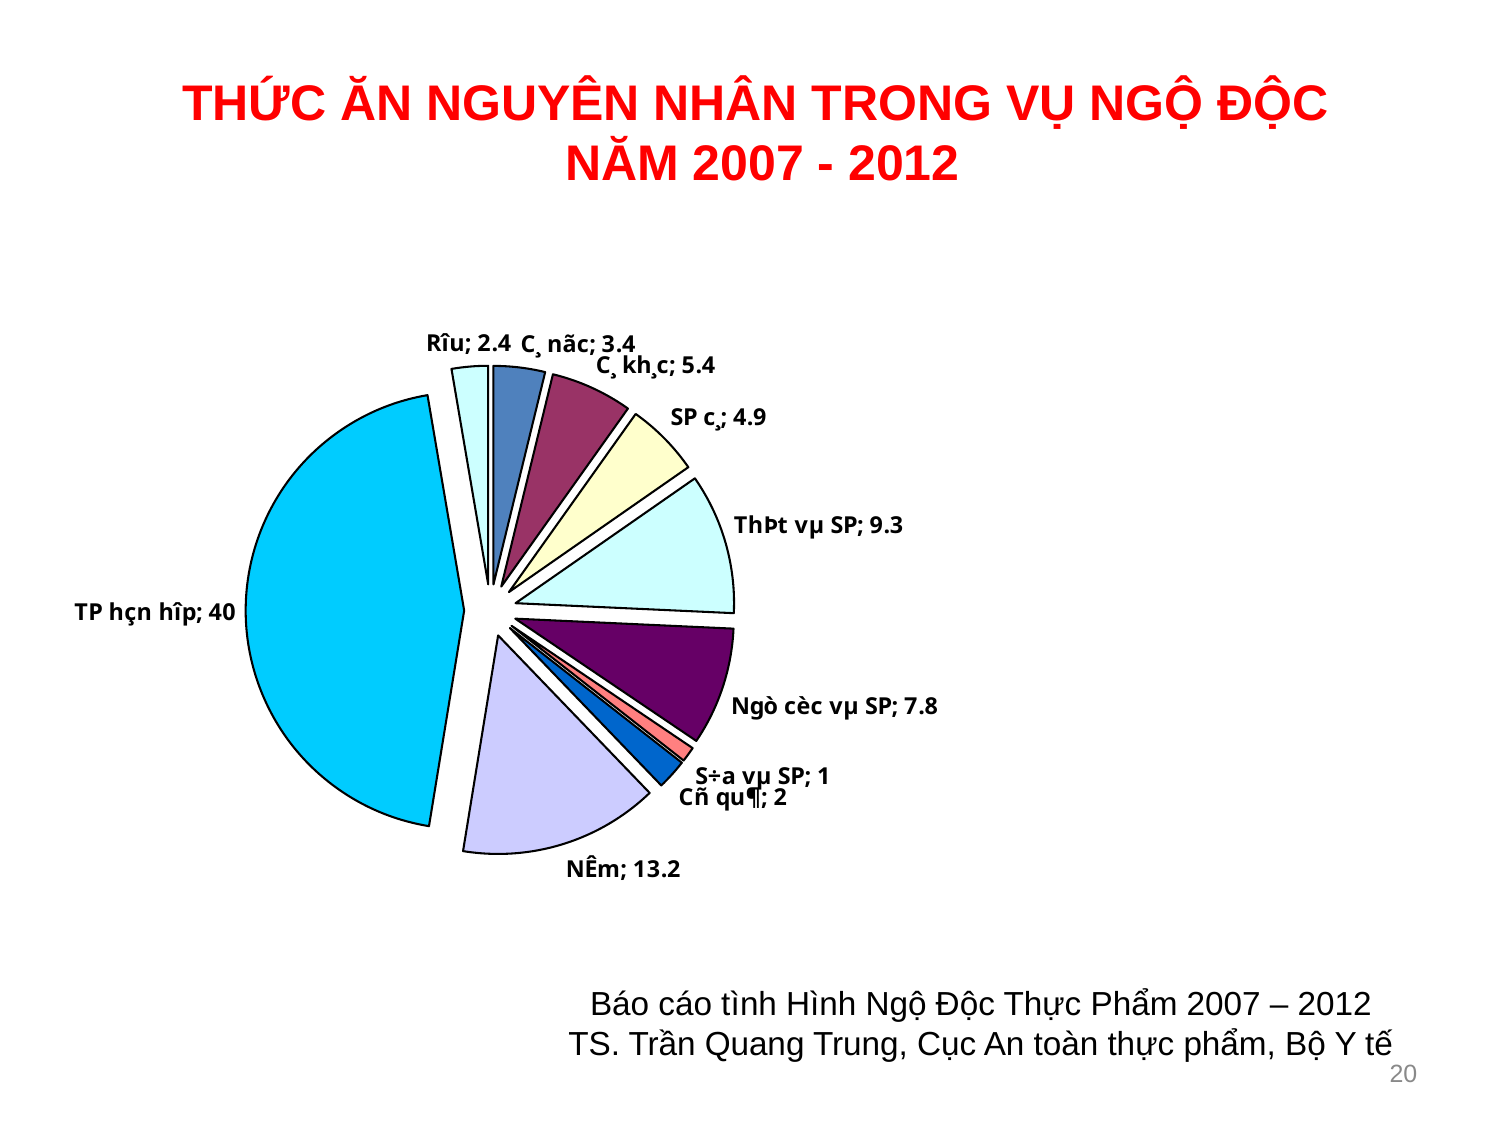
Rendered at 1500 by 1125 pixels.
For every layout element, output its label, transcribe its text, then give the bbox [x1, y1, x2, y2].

text_box THỨC ĂN NGUYÊN NHÂN TRONG VỤ NGỘ ĐỘC NĂM 2007 - 2012 [1109, 63, 1463, 198]
text_box Báo cáo tình Hình Ngộ Độc Thực Phẩm 2007 – 2012 TS. Trần Quang Trung, Cục An toàn thực phẩm, Bộ Y tế [1109, 974, 1463, 1070]
chart [0, 0, 1109, 1125]
slide_number 20 [1379, 1050, 1426, 1095]
